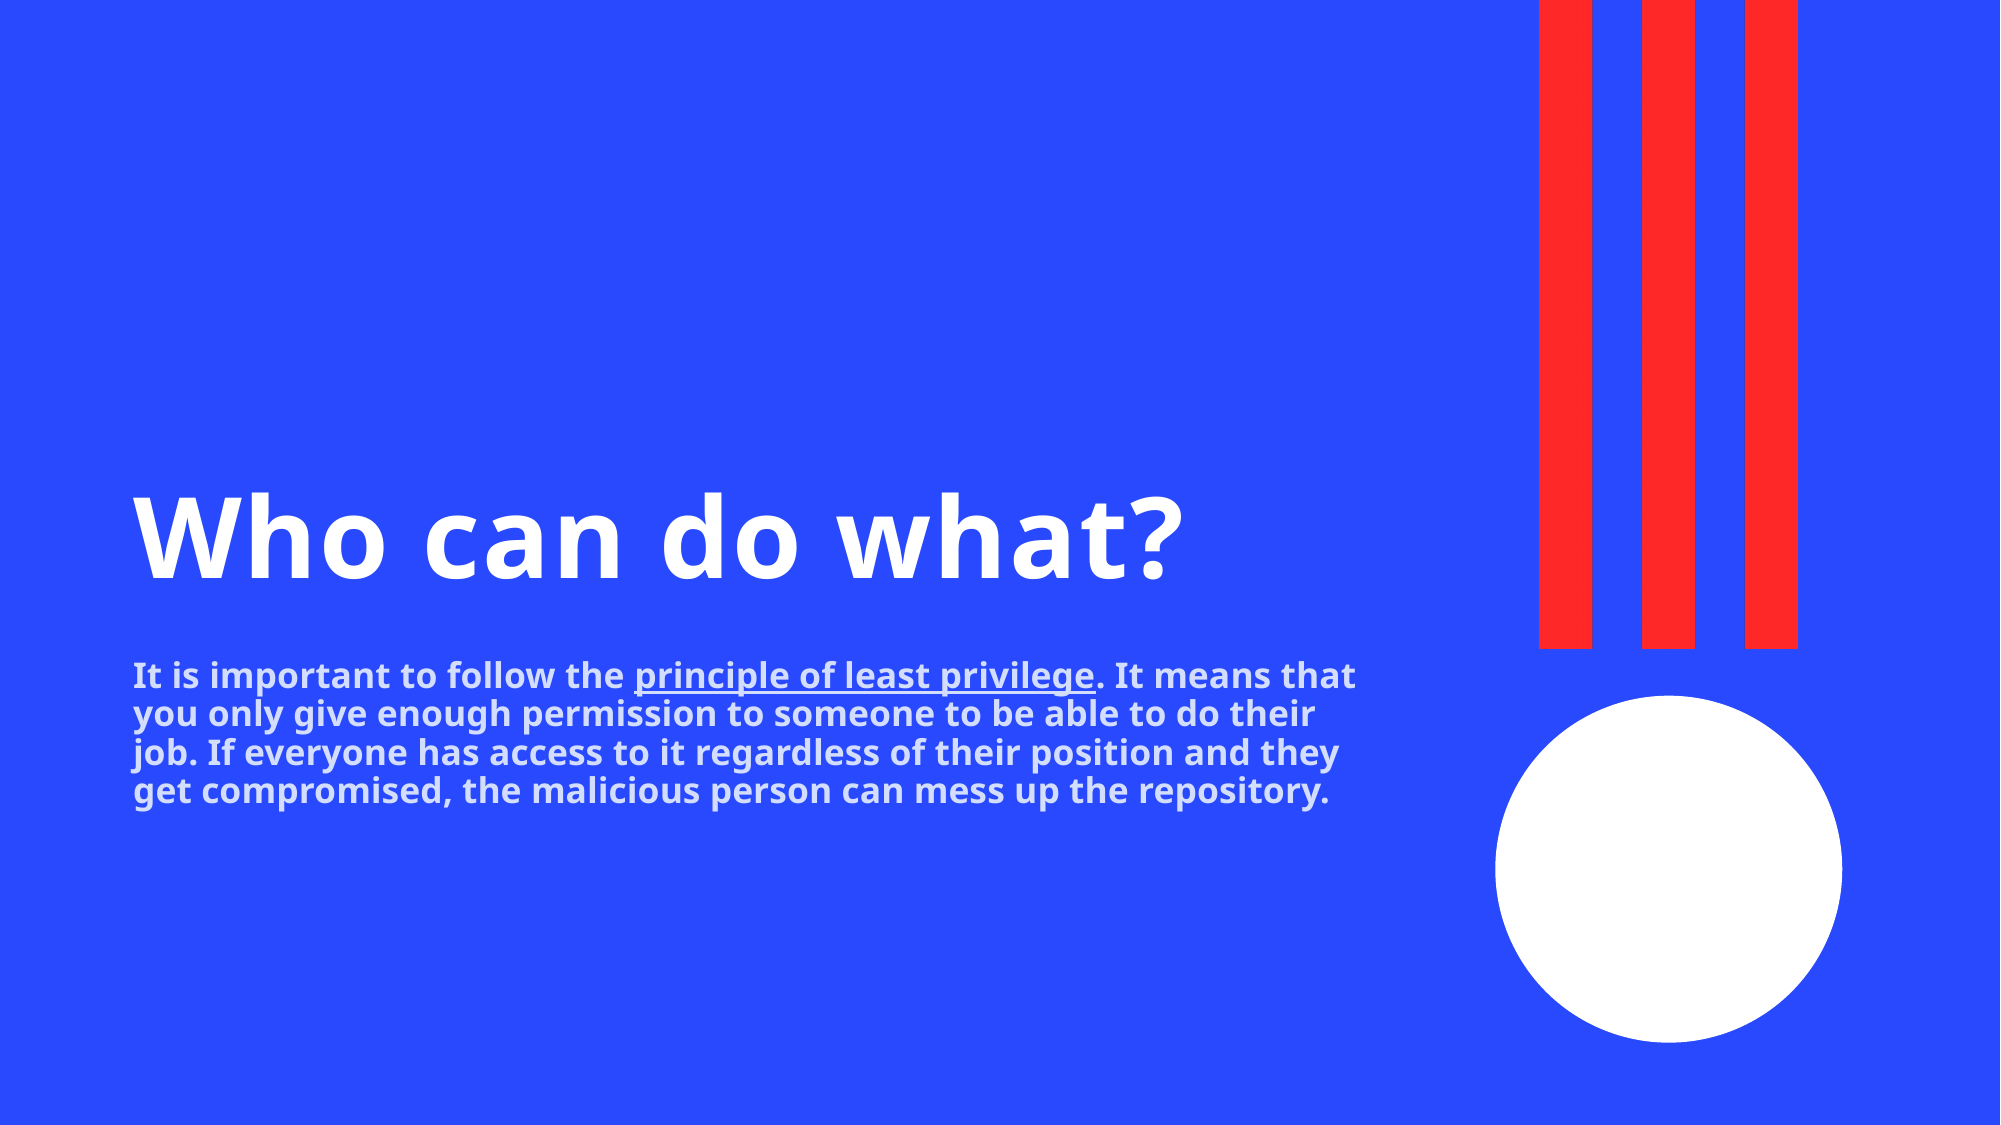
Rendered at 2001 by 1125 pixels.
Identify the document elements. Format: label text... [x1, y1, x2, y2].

list It is important to follow the principle of least privilege. It means that you only give enough permission to someone to be able to do their job. If everyone has access to it regardless of their position and they get compromised, the malicious person can mess up the repository. [133, 650, 1380, 896]
picture [1539, 0, 1798, 649]
title Who can do what? [133, 102, 1380, 603]
